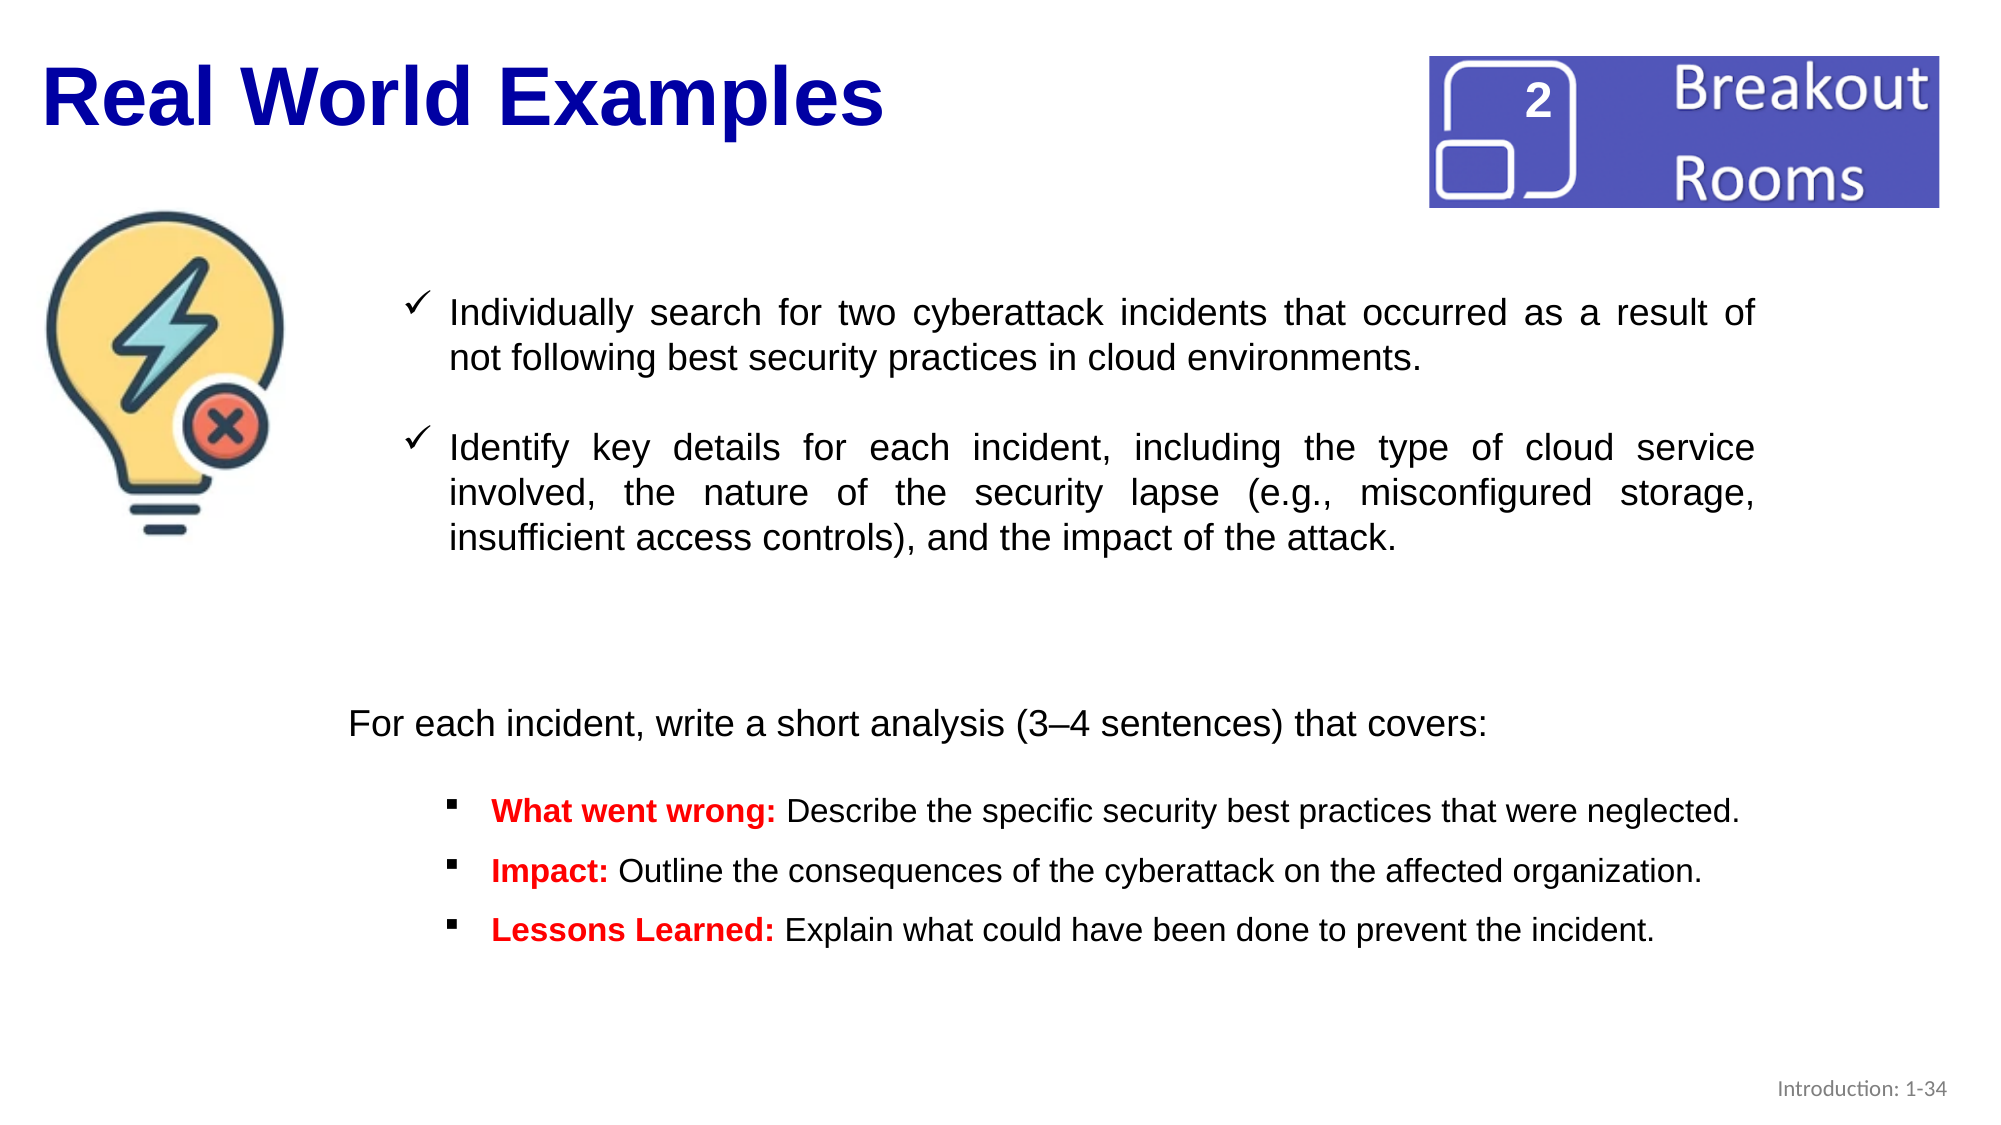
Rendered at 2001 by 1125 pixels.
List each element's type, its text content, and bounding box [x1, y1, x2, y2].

text_box Individually search for two cyberattack incidents that occurred as a result of not following best security practices in cloud environments. Identify key details for each incident, including the type of cloud service involved, the nature of the security lapse (e.g., misconfigured storage, insufficient access controls), and the impact of the attack. [387, 280, 1771, 566]
slide_number Introduction: 1-34 [1512, 1056, 1963, 1117]
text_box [1429, 56, 1940, 208]
text_box What went wrong: Describe the specific security best practices that were neglected. Impact: Outline the consequences of the cyberattack on the affected organization. Lessons Learned: Explain what could have been done to prevent the incident. [429, 761, 1963, 956]
picture [27, 206, 325, 556]
text_box For each incident, write a short analysis (3–4 sentences) that covers: [333, 691, 1504, 752]
title Real World Examples [26, 25, 1118, 172]
